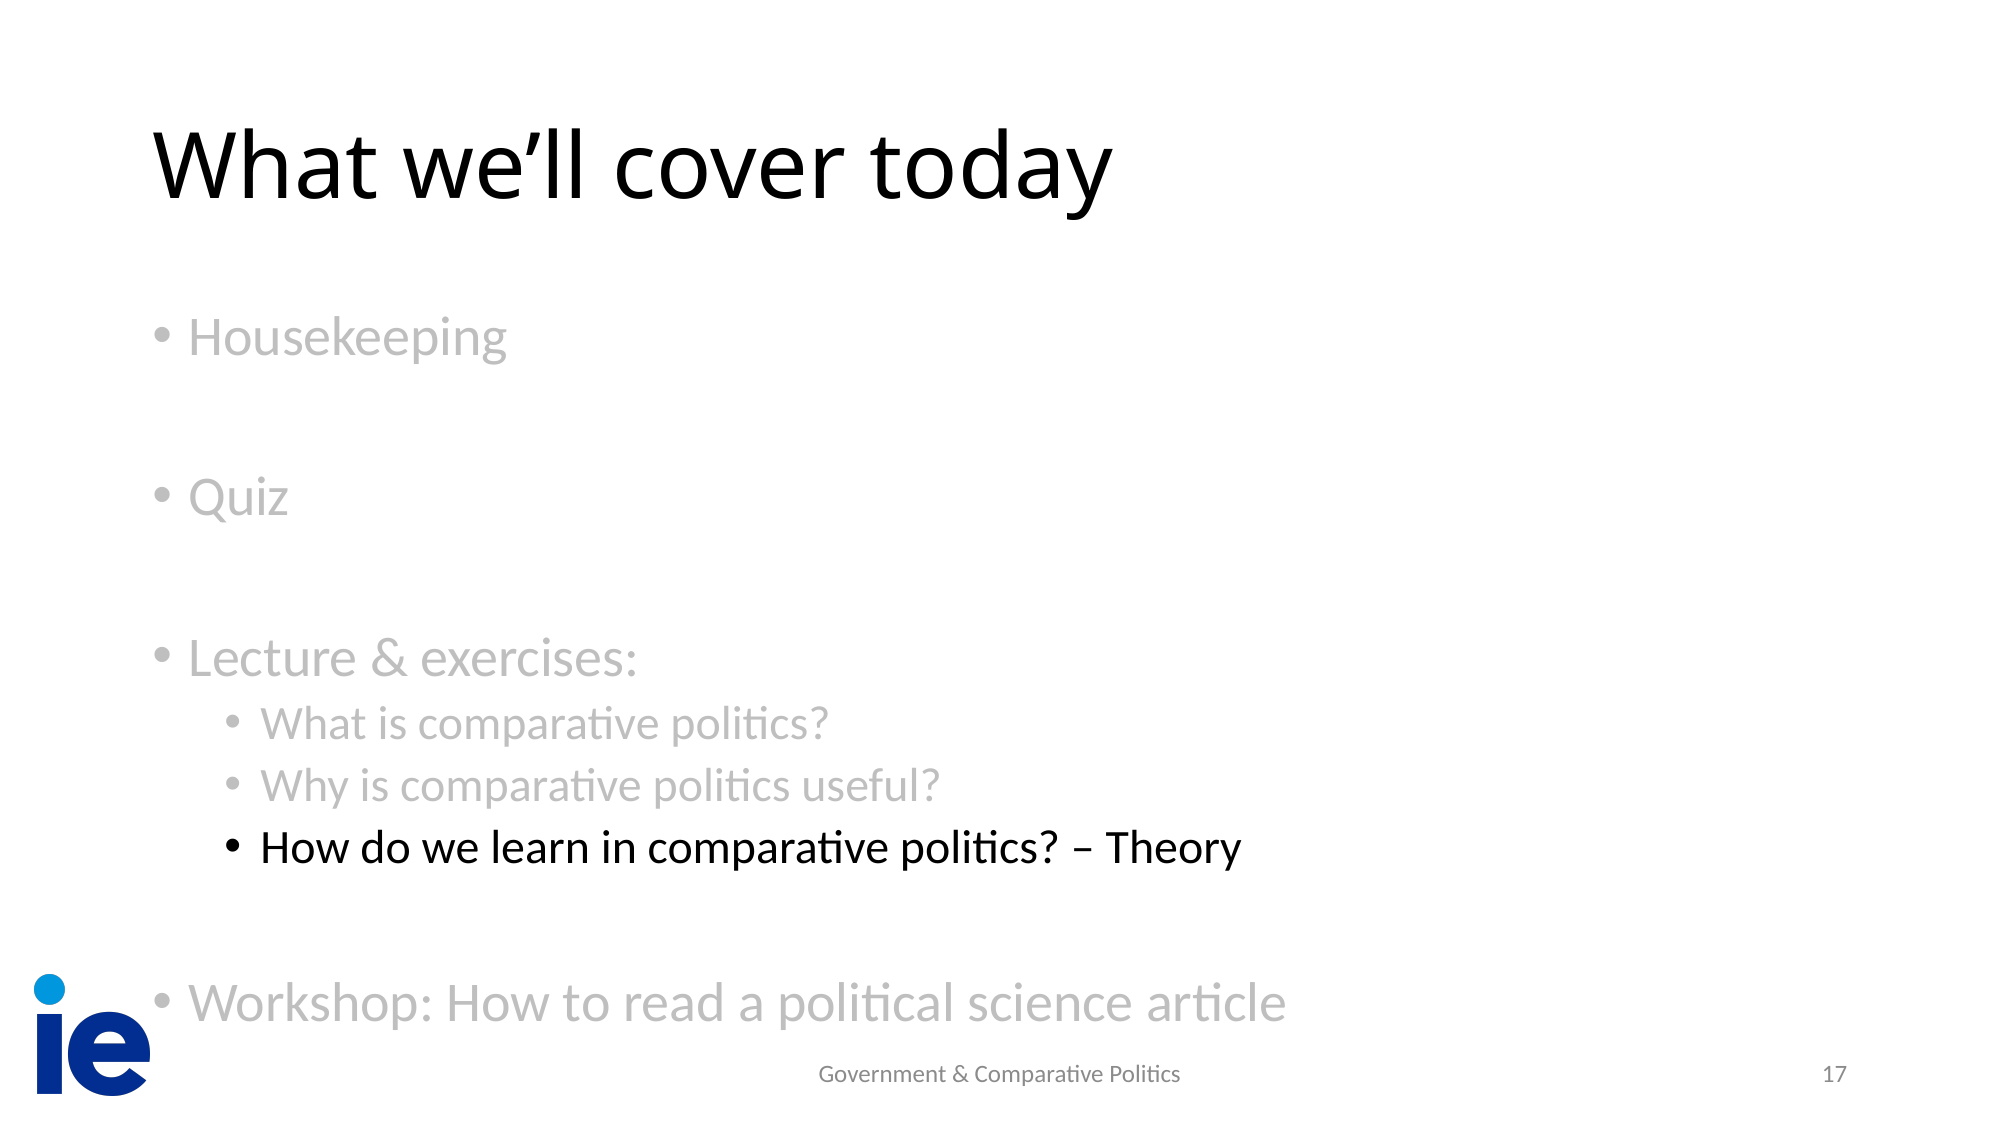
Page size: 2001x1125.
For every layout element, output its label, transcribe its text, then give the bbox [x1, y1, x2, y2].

picture [34, 974, 150, 1096]
picture [34, 974, 43, 983]
title What we’ll cover today [137, 59, 1863, 278]
footer Government & Comparative Politics [662, 1042, 1338, 1103]
list Housekeeping Quiz Lecture & exercises: What is comparative politics? Why is comparative politics useful? How do we learn in comparative politics? – Theory Workshop: How to read a political science article [137, 299, 1921, 1043]
slide_number 17 [1412, 1042, 1863, 1103]
